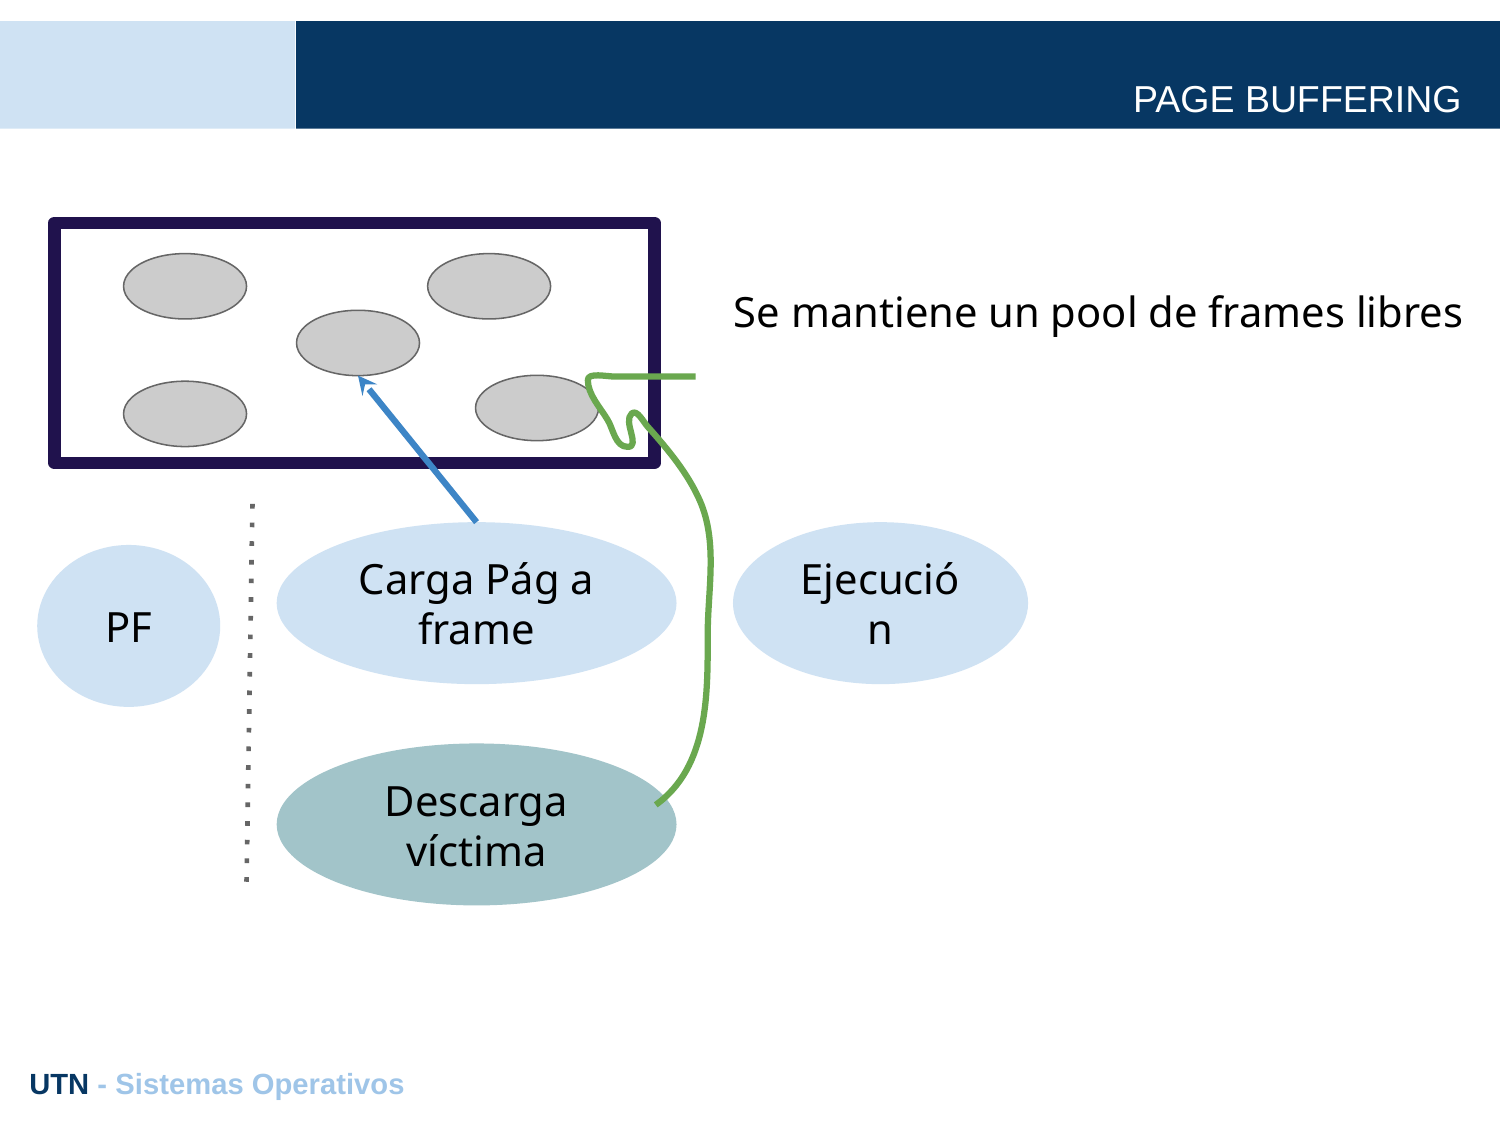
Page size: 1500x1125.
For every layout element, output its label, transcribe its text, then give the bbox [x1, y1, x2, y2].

text_box [123, 253, 247, 319]
text_box Ejecución [732, 522, 1029, 685]
text_box UTN - Sistemas Operativos [14, 1050, 1486, 1116]
text_box Descarga víctima [276, 743, 677, 906]
text_box Se mantiene un pool de frames libres [689, 271, 1500, 348]
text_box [246, 503, 253, 886]
title PAGE BUFFERING [271, 59, 1477, 135]
text_box PF [37, 544, 221, 707]
text_box [0, 21, 296, 129]
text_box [276, 375, 677, 685]
text_box [54, 222, 655, 463]
text_box [655, 376, 711, 805]
text_box [296, 21, 1500, 129]
text_box [427, 253, 551, 319]
text_box [123, 381, 247, 447]
text_box [296, 310, 420, 374]
